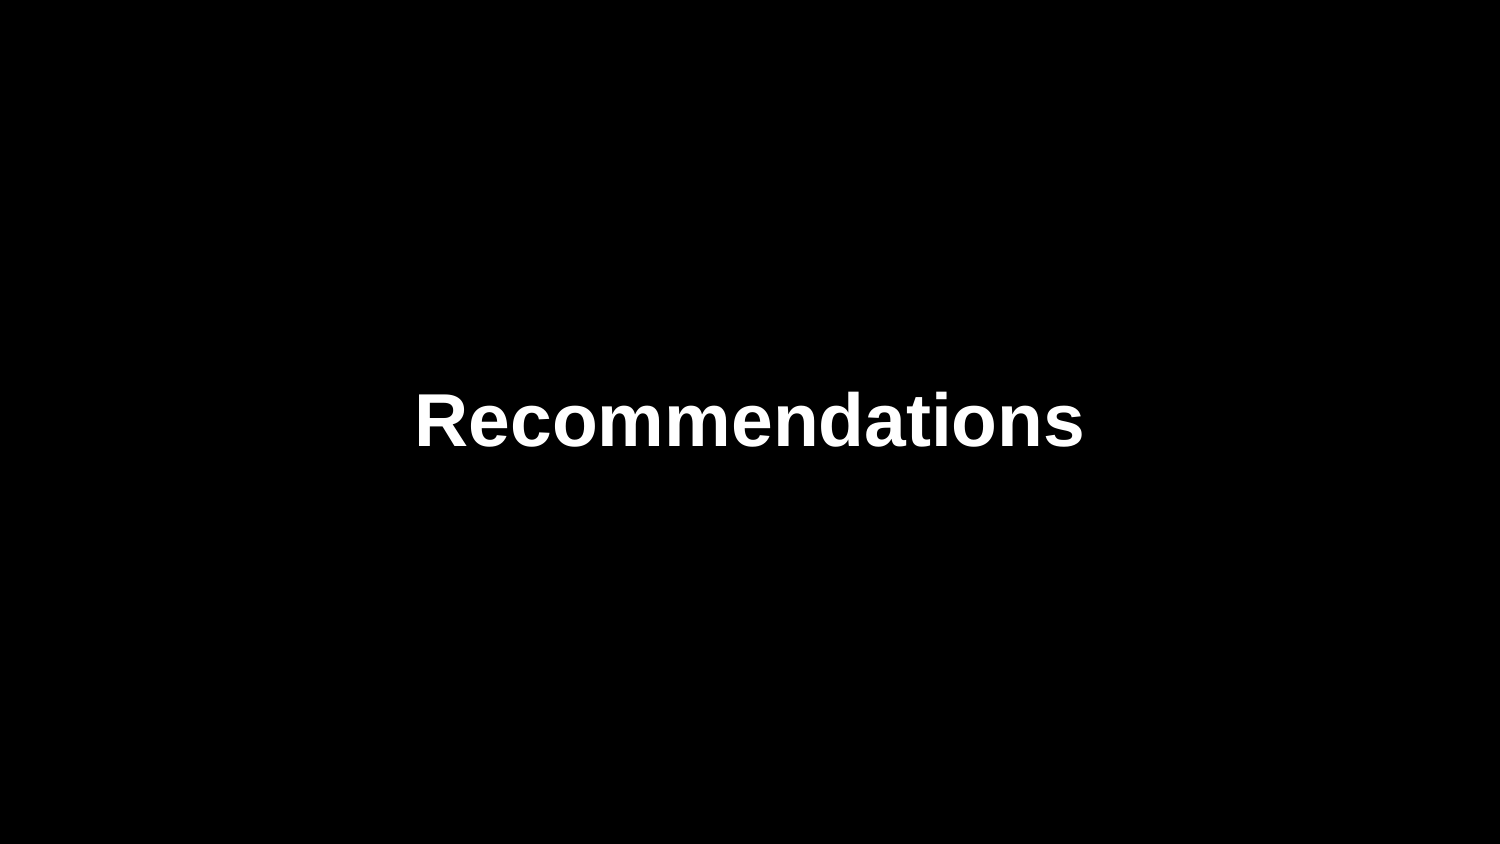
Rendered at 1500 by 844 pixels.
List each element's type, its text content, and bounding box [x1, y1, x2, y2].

subtitle Recommendations [51, 356, 1449, 487]
